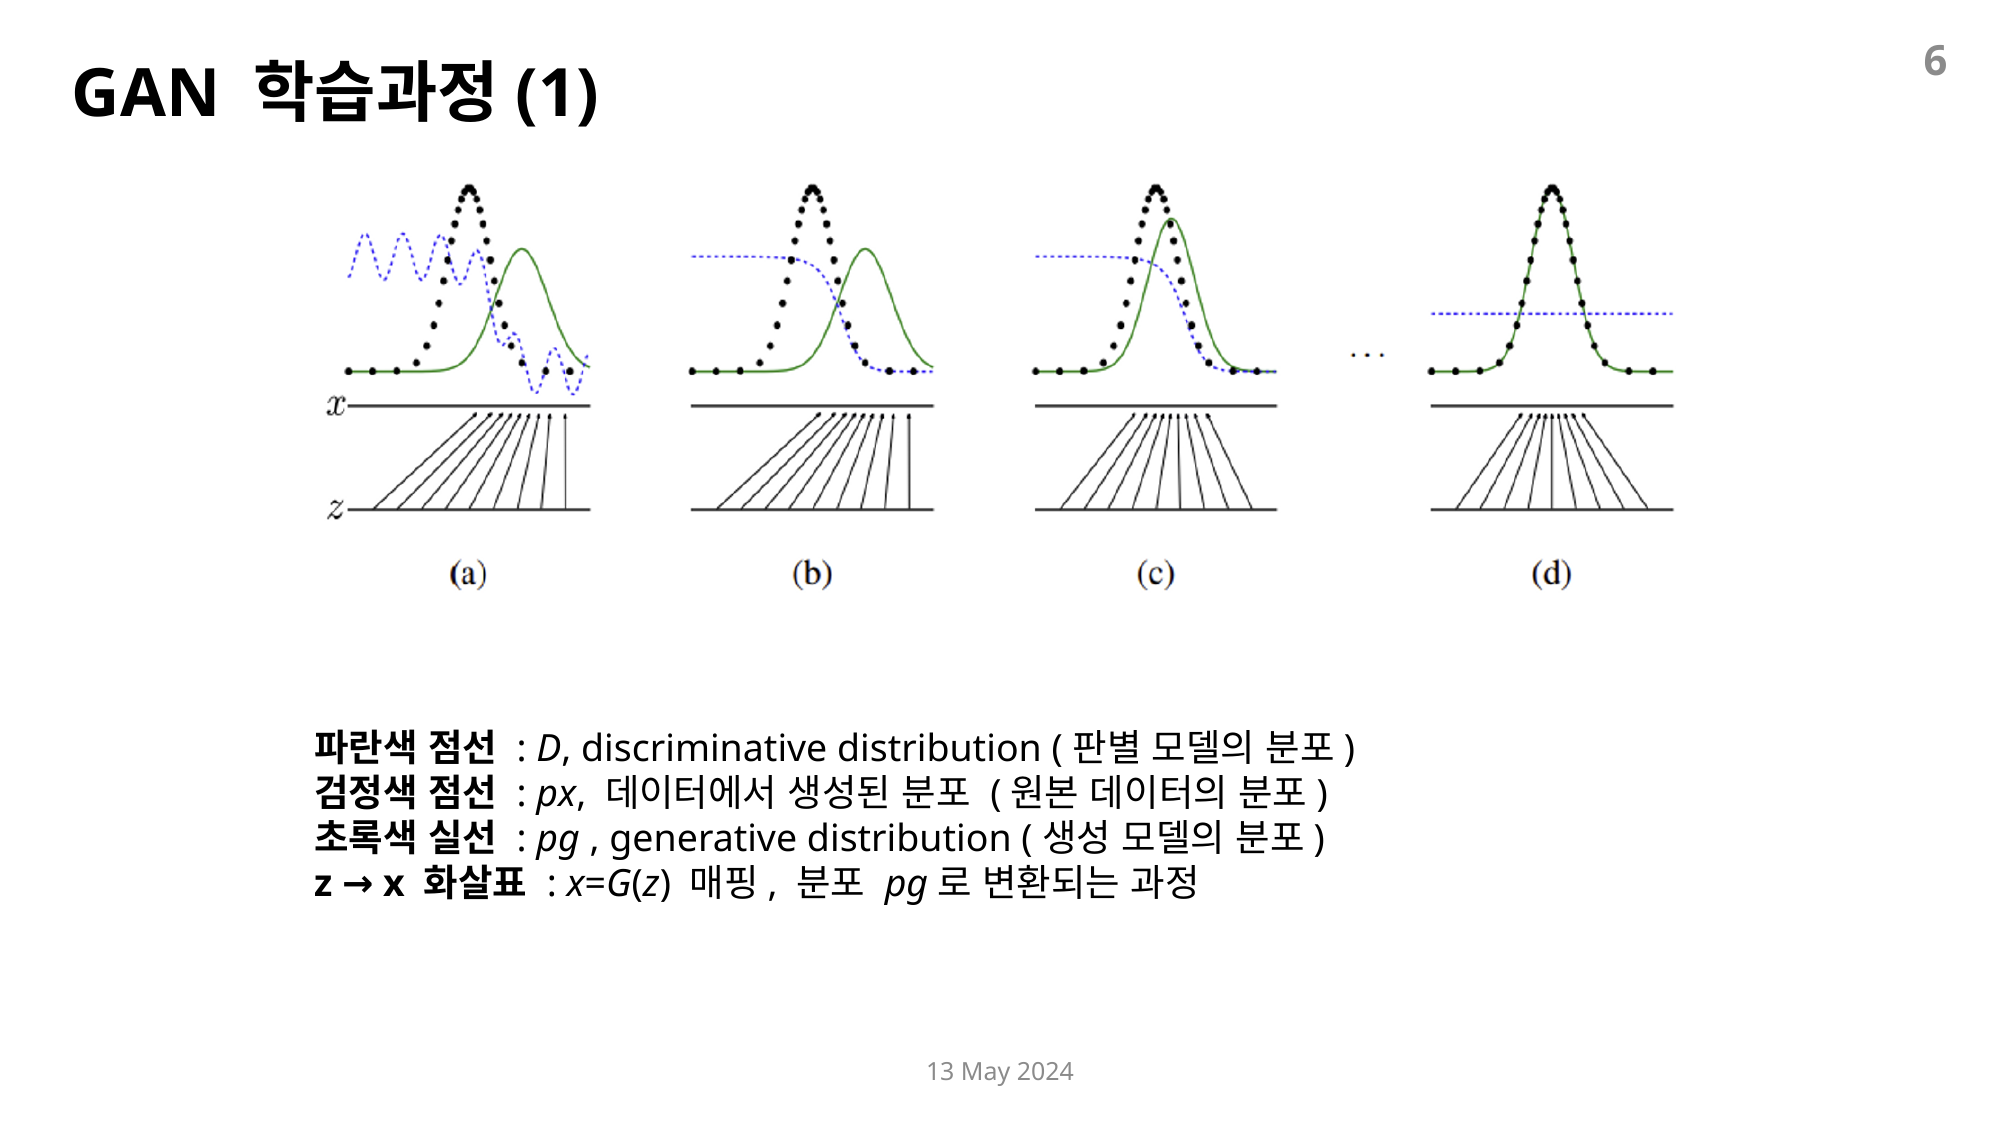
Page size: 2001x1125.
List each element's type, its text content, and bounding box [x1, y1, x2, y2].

picture [299, 138, 1701, 612]
text_box 6 [1512, 28, 1963, 89]
footer 13 May 2024 [662, 1042, 1338, 1103]
text_box 파란색 점선 : D, discriminative distribution (판별 모델의 분포) 검정색 점선 : px​, 데이터에서 생성된 분포 (원본 데이터의 분포) 초록색 실선 : pg​ , generative distribution (생성 모델의 분포) z → x 화살표 : x=G(z) 매핑, 분포 pg​로 변환되는 과정 [299, 716, 1674, 957]
text_box GAN 학습과정(1) [57, 42, 1647, 138]
